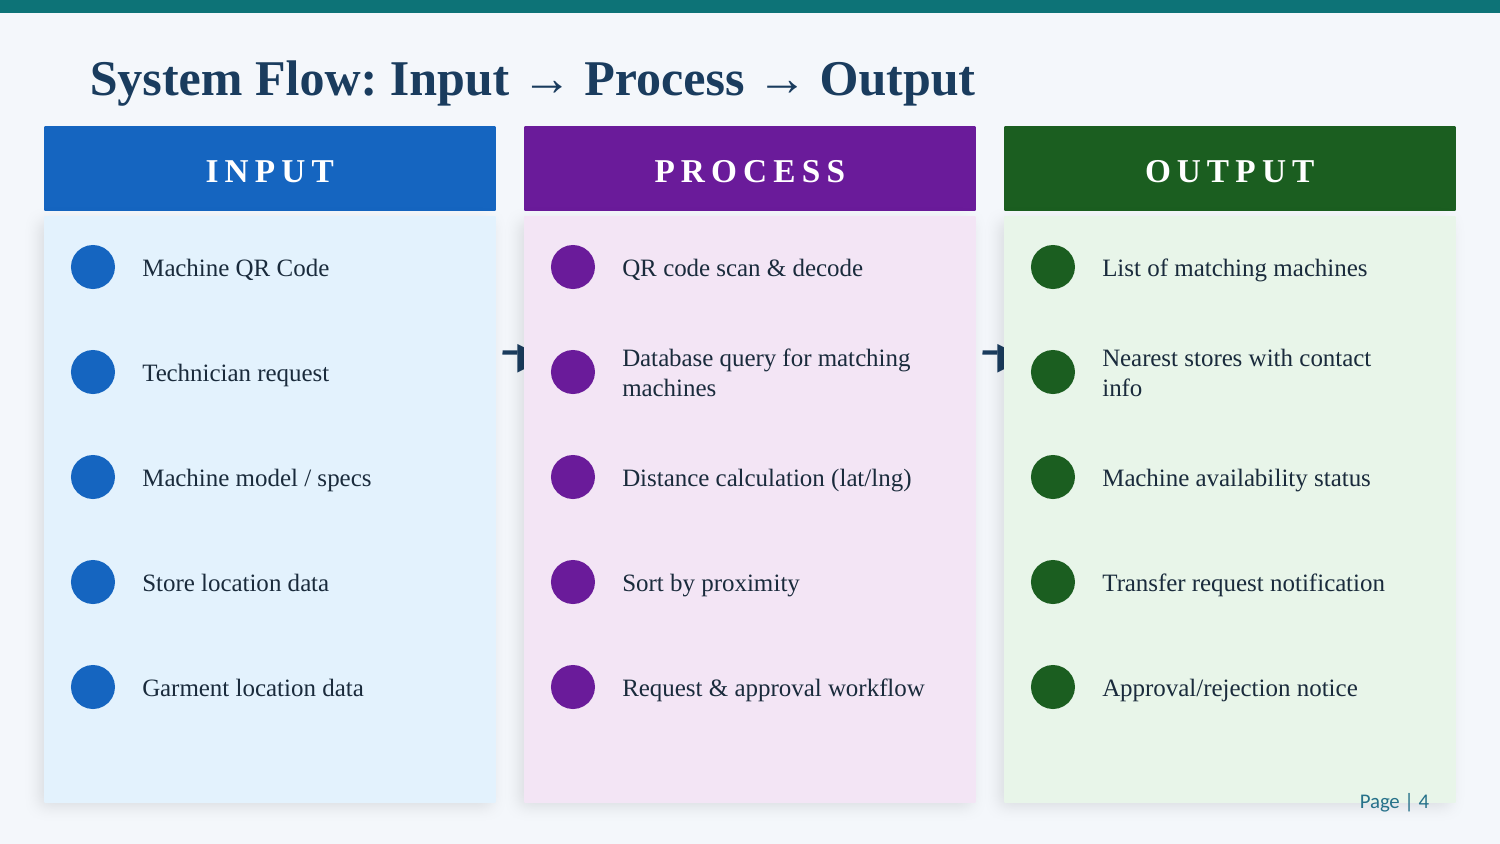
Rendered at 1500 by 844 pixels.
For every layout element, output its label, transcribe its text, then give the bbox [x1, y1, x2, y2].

text_box INPUT [44, 127, 495, 210]
text_box [71, 351, 114, 394]
text_box [44, 217, 495, 803]
text_box Approval/rejection notice [1087, 660, 1433, 713]
text_box Nearest stores with contact info [1087, 345, 1433, 398]
text_box [551, 351, 594, 394]
text_box List of matching machines [1087, 240, 1433, 293]
text_box Technician request [127, 345, 473, 398]
text_box ▶ [982, 326, 994, 380]
text_box Sort by proximity [607, 555, 953, 608]
text_box System Flow: Input → Process → Output [74, 37, 1425, 113]
text_box ▶ [502, 326, 514, 380]
text_box [1031, 351, 1074, 394]
text_box Transfer request notification [1087, 555, 1433, 608]
text_box [524, 217, 975, 803]
text_box Machine QR Code [127, 240, 473, 293]
text_box [1031, 456, 1074, 499]
text_box QR code scan & decode [607, 240, 953, 293]
text_box [1031, 246, 1074, 289]
text_box [551, 456, 594, 499]
text_box Machine availability status [1087, 450, 1433, 503]
text_box Page | 4 [1344, 780, 1462, 820]
text_box [71, 456, 114, 499]
text_box OUTPUT [1004, 127, 1455, 210]
text_box Garment location data [127, 660, 473, 713]
text_box [551, 666, 594, 709]
text_box [71, 561, 114, 604]
text_box Distance calculation (lat/lng) [607, 450, 953, 503]
text_box [71, 666, 114, 709]
text_box [551, 561, 594, 604]
text_box PROCESS [524, 127, 975, 210]
text_box Store location data [127, 555, 473, 608]
text_box [551, 246, 594, 289]
text_box [1031, 666, 1074, 709]
text_box [1031, 561, 1074, 604]
text_box Machine model / specs [127, 450, 473, 503]
text_box [0, 0, 1500, 12]
text_box Database query for matching machines [607, 345, 953, 398]
text_box [71, 246, 114, 289]
text_box Request & approval workflow [607, 660, 953, 713]
text_box [1004, 217, 1455, 803]
